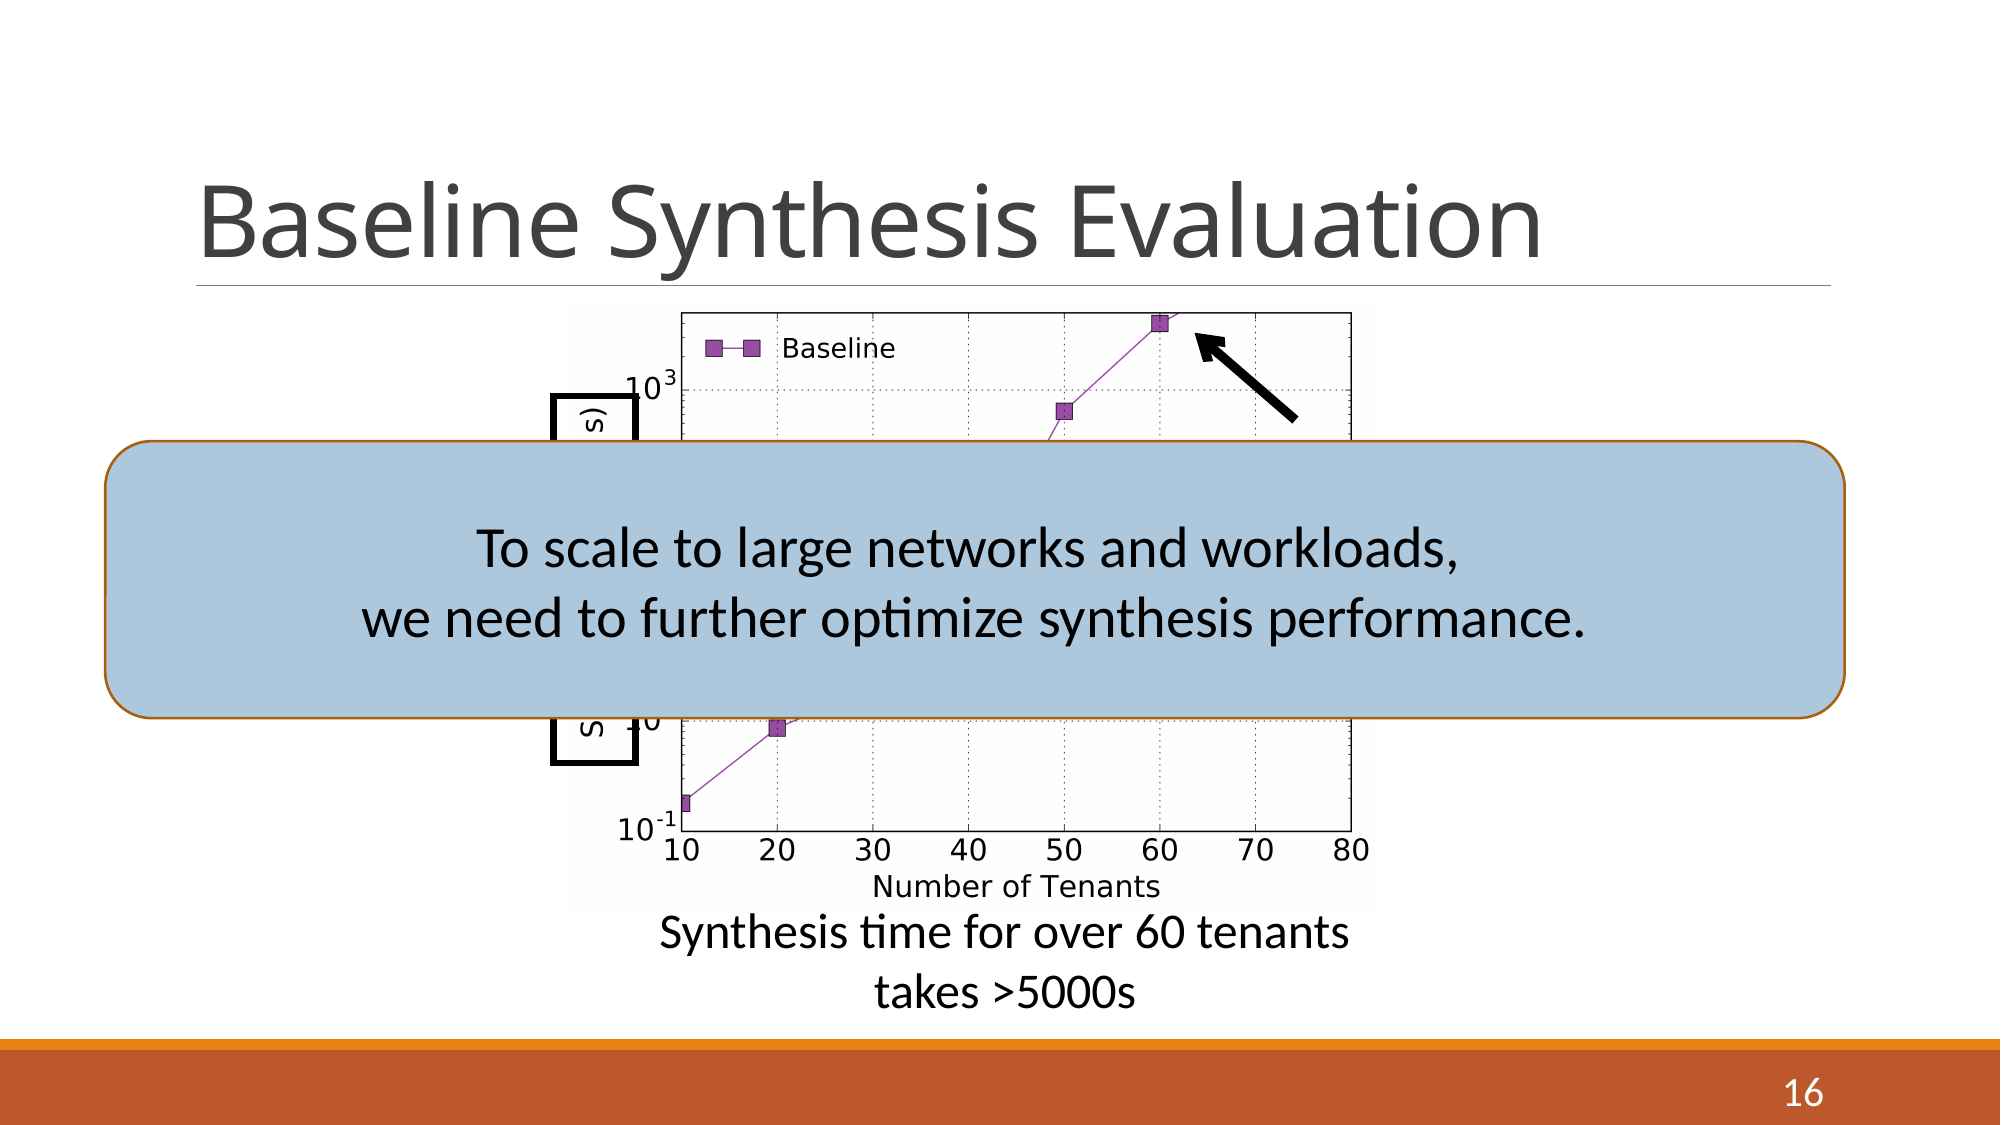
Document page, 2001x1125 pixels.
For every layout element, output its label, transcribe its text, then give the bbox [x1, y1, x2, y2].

text_box To scale to large networks and workloads, we need to further optimize synthesis performance. [103, 439, 566, 720]
slide_number 16 [1624, 1059, 1840, 1120]
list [569, 302, 1381, 914]
text_box [550, 392, 566, 439]
text_box To scale to large networks and workloads, we need to further optimize synthesis performance. [1389, 439, 1846, 720]
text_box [1194, 332, 1296, 421]
text_box [550, 720, 566, 767]
text_box Synthesis time for over 60 tenants takes >5000s [624, 920, 1386, 1027]
title Baseline Synthesis Evaluation [180, 47, 1830, 285]
